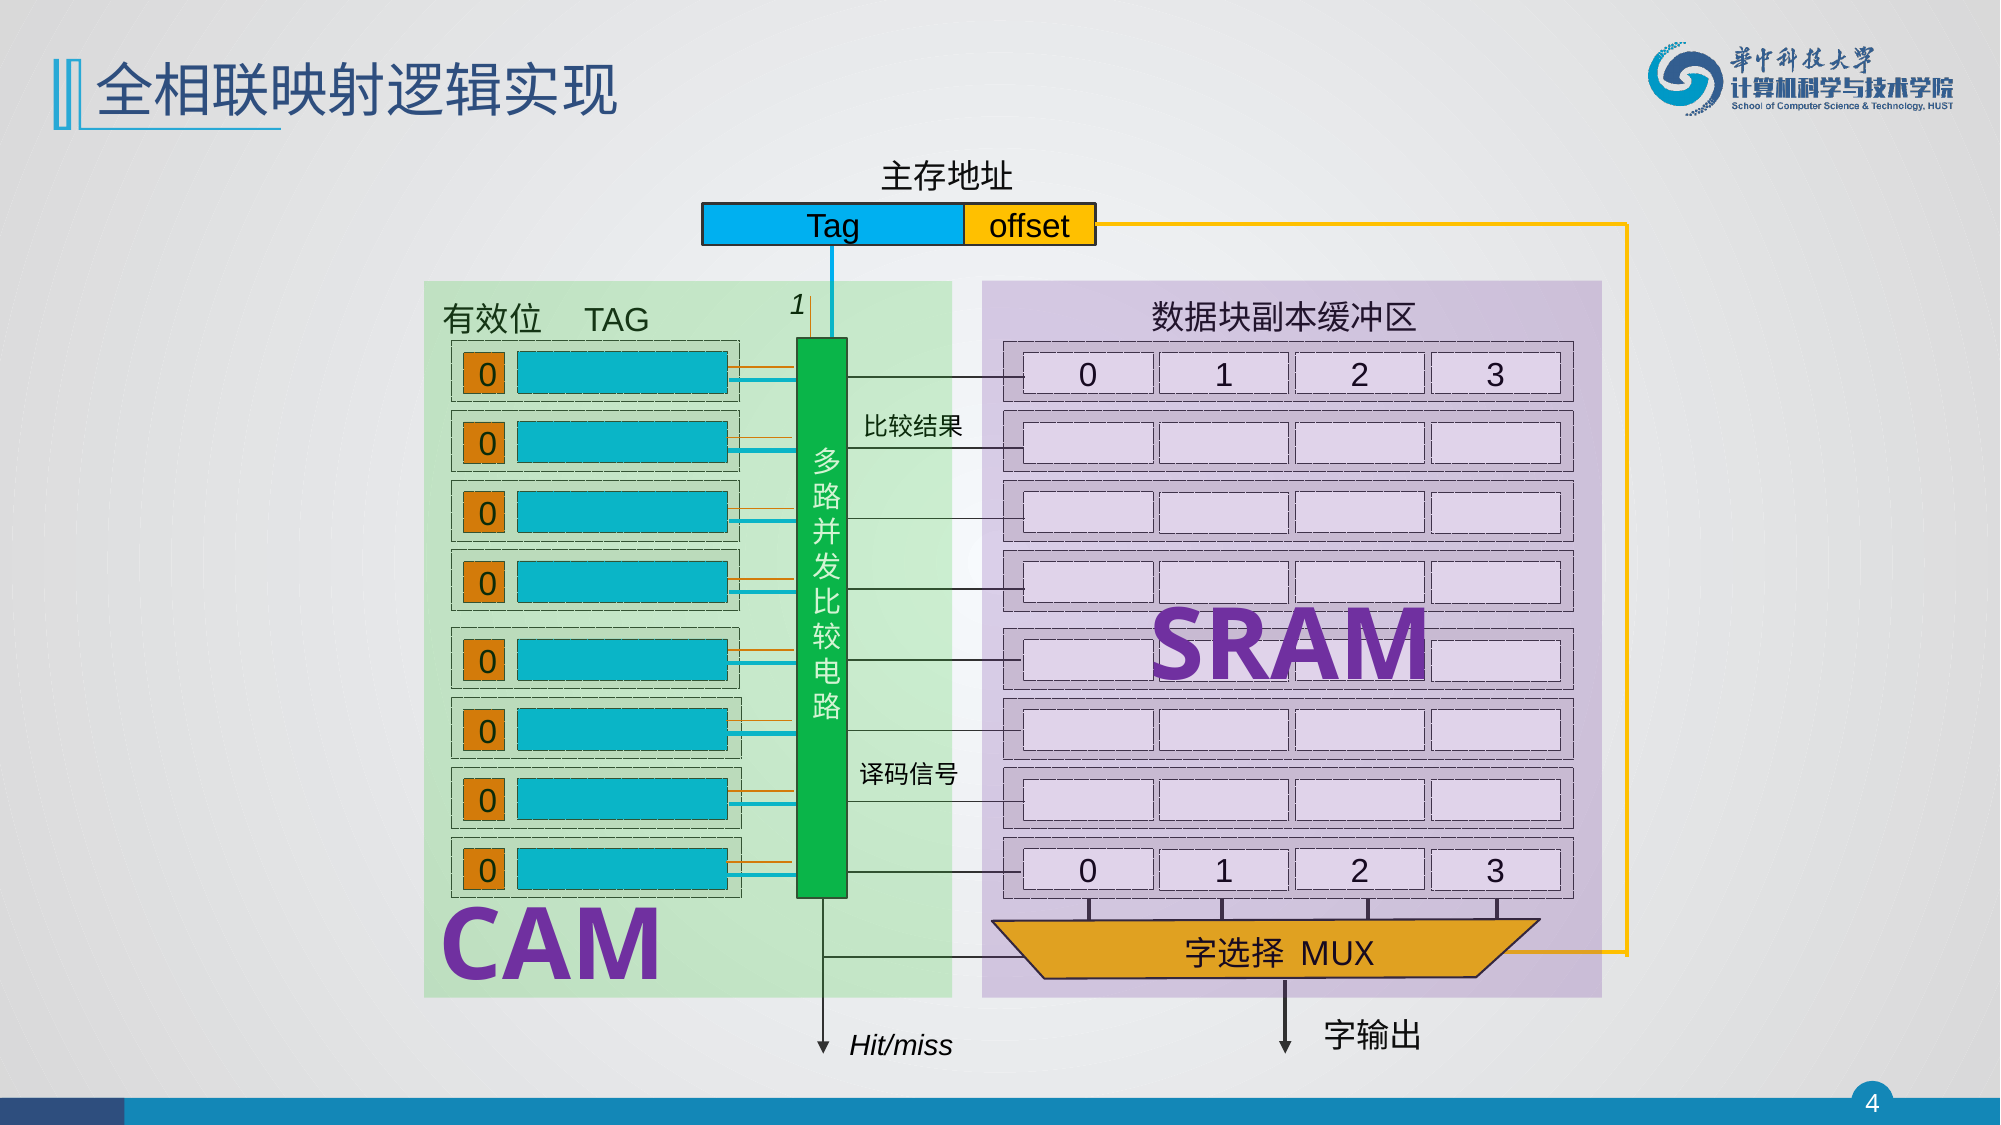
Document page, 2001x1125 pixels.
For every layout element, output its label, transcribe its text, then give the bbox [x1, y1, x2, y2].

title 全相联映射逻辑实现 [80, 42, 1805, 144]
picture [1805, 42, 1953, 116]
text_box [421, 155, 1627, 1104]
